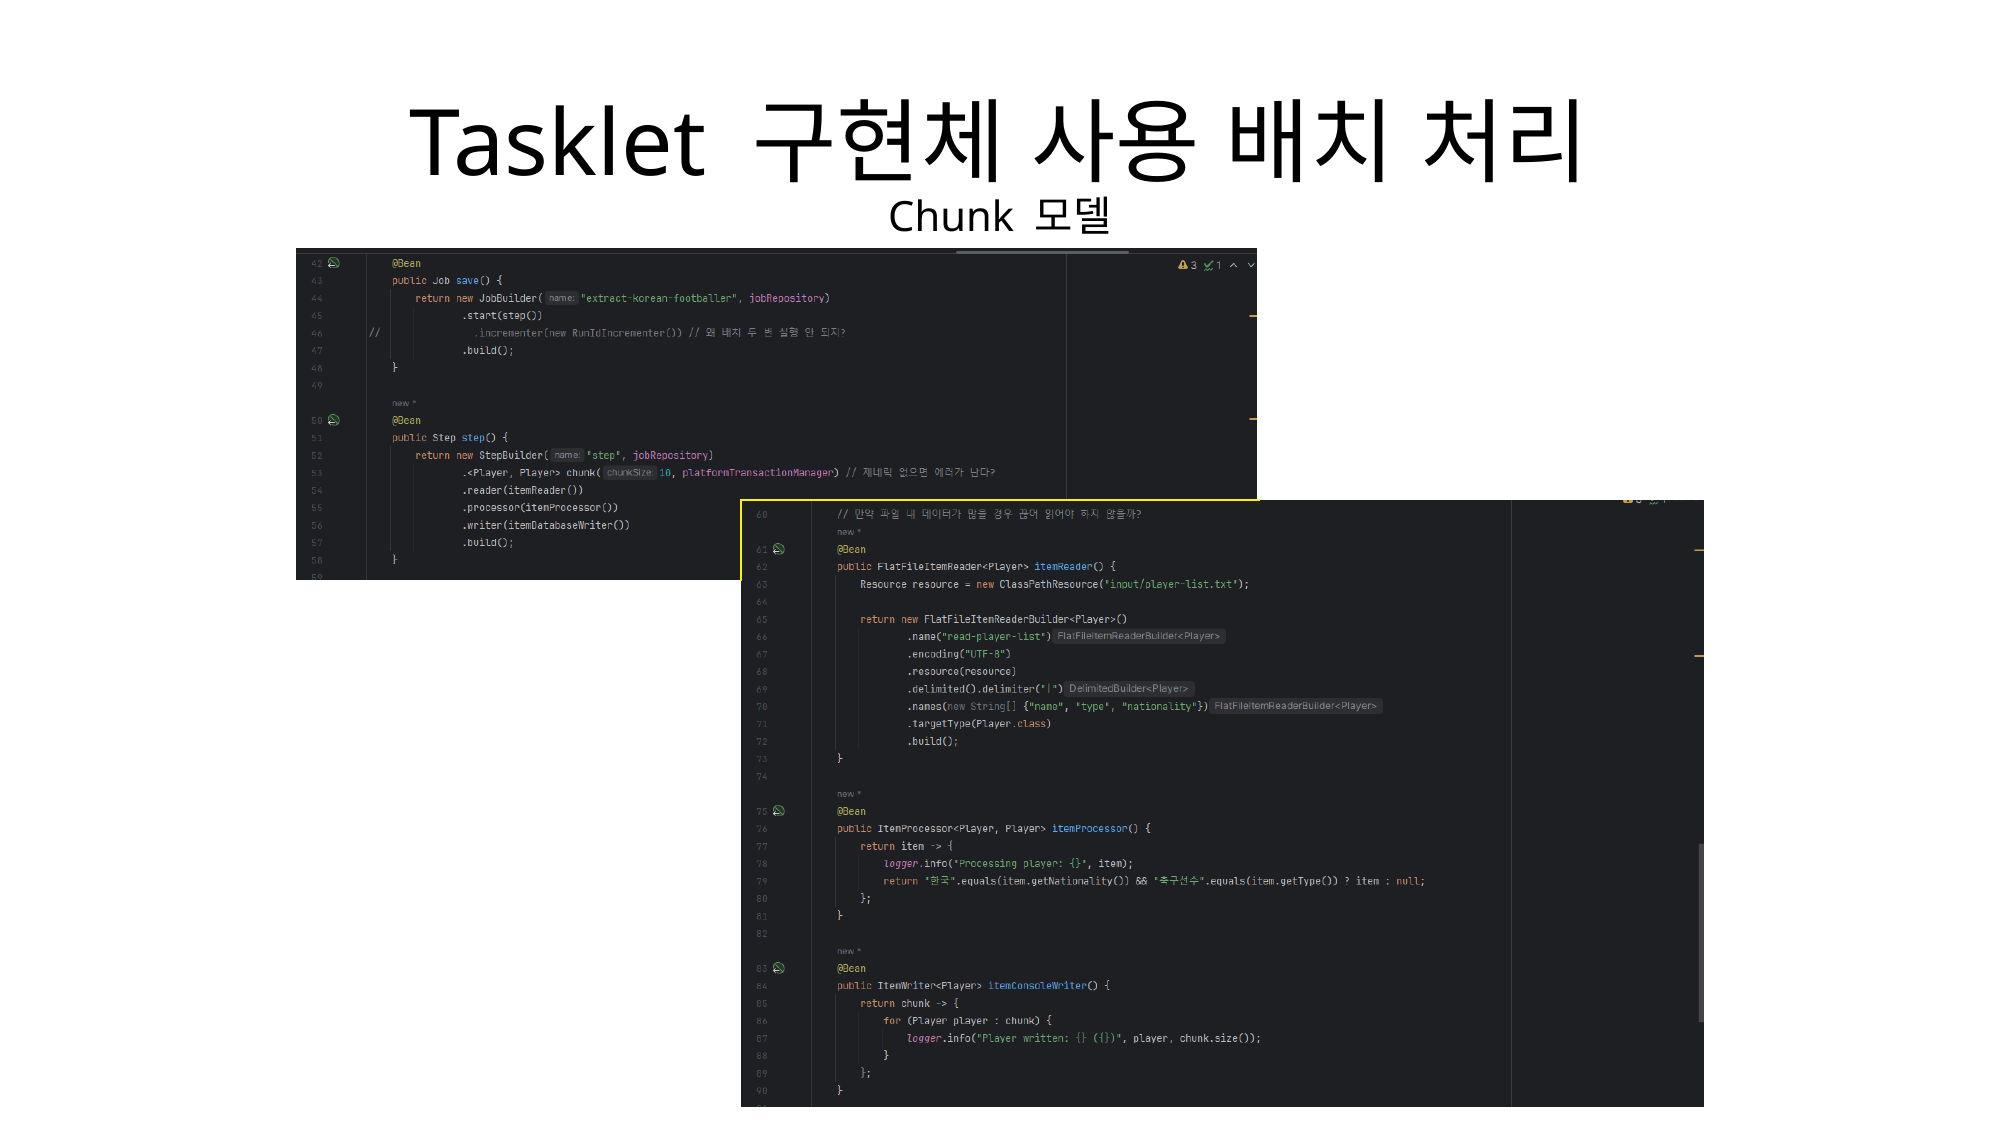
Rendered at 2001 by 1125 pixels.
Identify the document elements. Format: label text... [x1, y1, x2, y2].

picture [295, 248, 1704, 1107]
title Tasklet 구현체 사용 배치 처리 Chunk 모델 [137, 59, 1863, 278]
